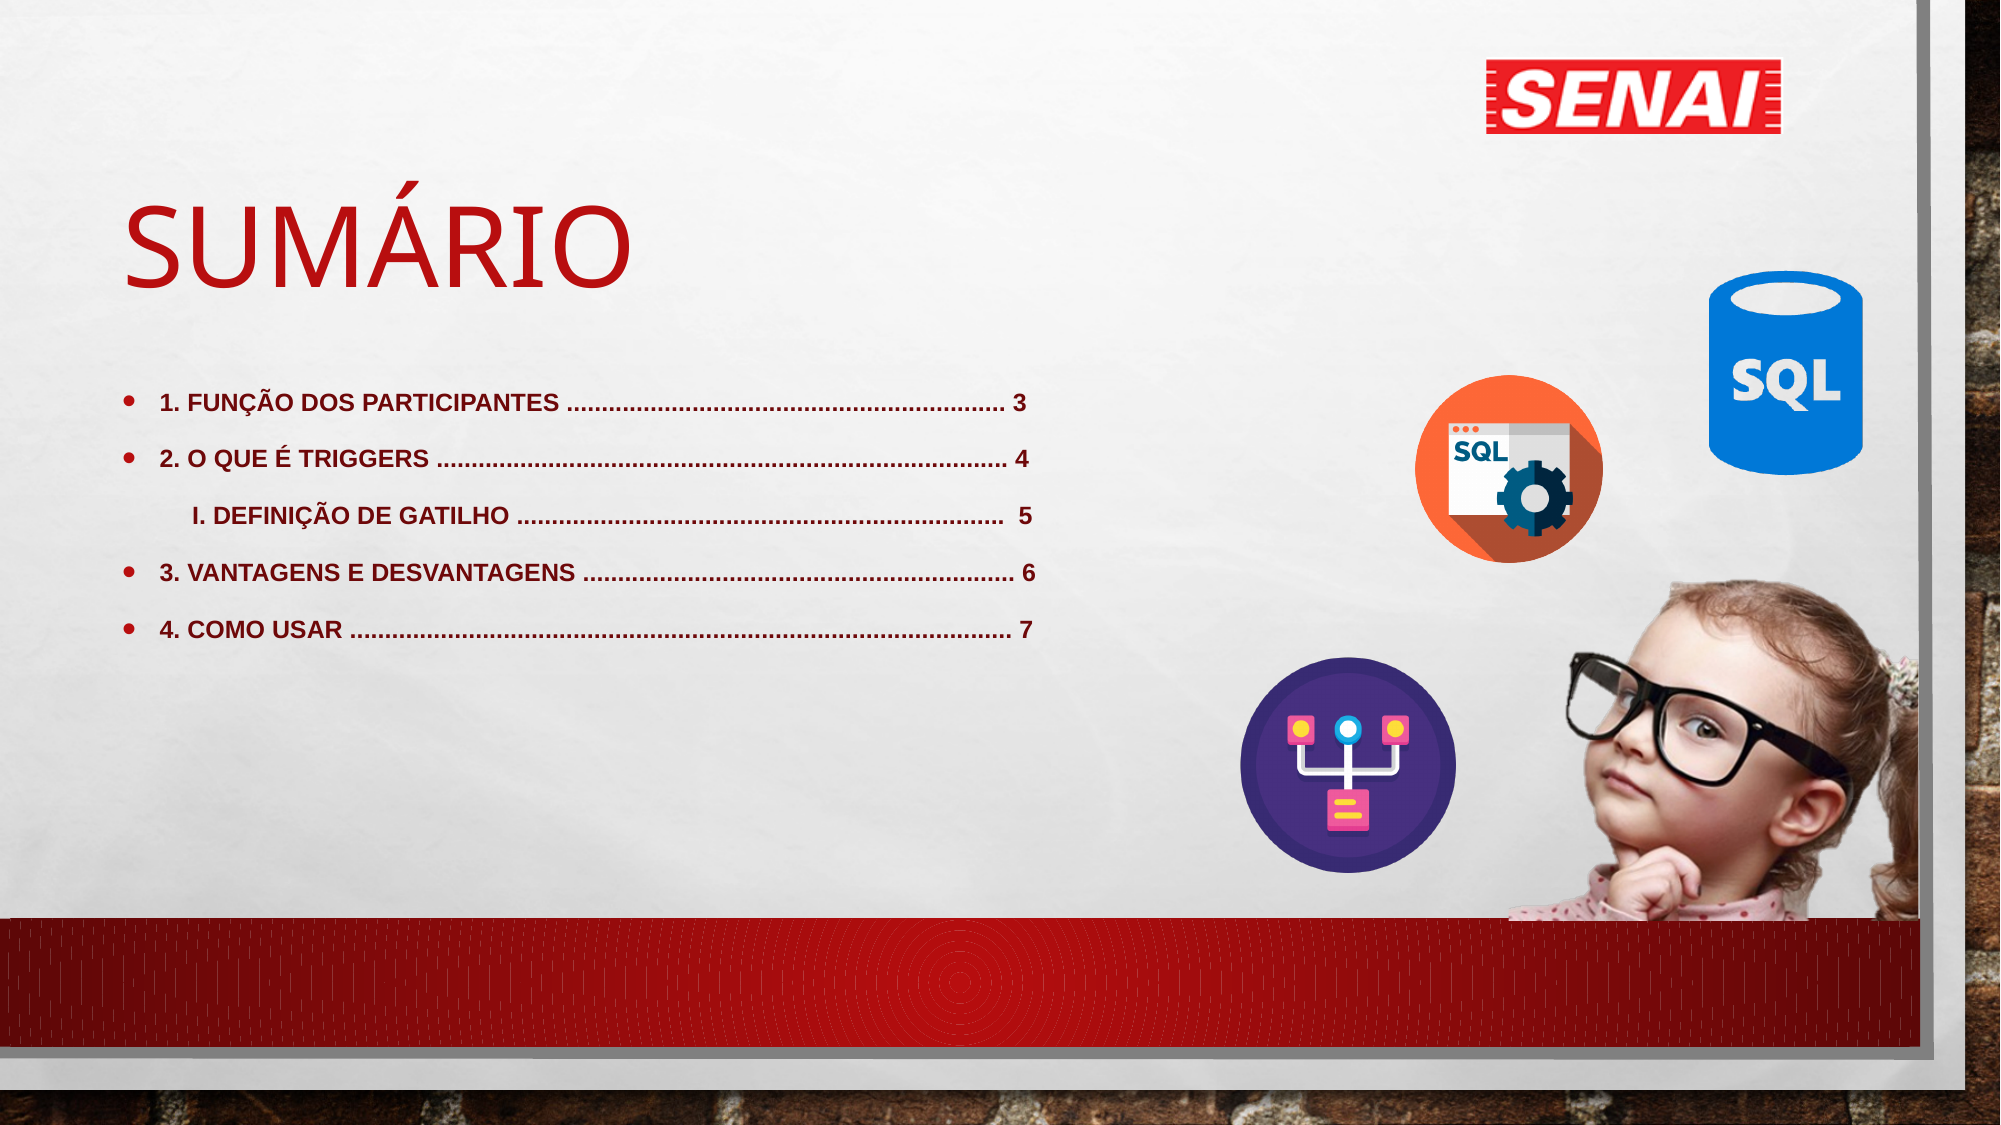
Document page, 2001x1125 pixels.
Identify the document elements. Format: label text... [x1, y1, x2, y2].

picture [0, 0, 2000, 1125]
text_box sumário [107, 142, 802, 361]
picture [1415, 269, 1919, 921]
picture [1233, 650, 1463, 880]
picture [1486, 57, 1784, 134]
text_box 1. Função dos Participantes ............................................................... 3 2. o que é triggers .................................................................................. 4 I. DEFINIÇÃO DE GATILHO ...................................................................... 5 3. Vantagens e desvantagens .............................................................. 6 4. como Usar ............................................................................................... 7 [107, 372, 1066, 679]
